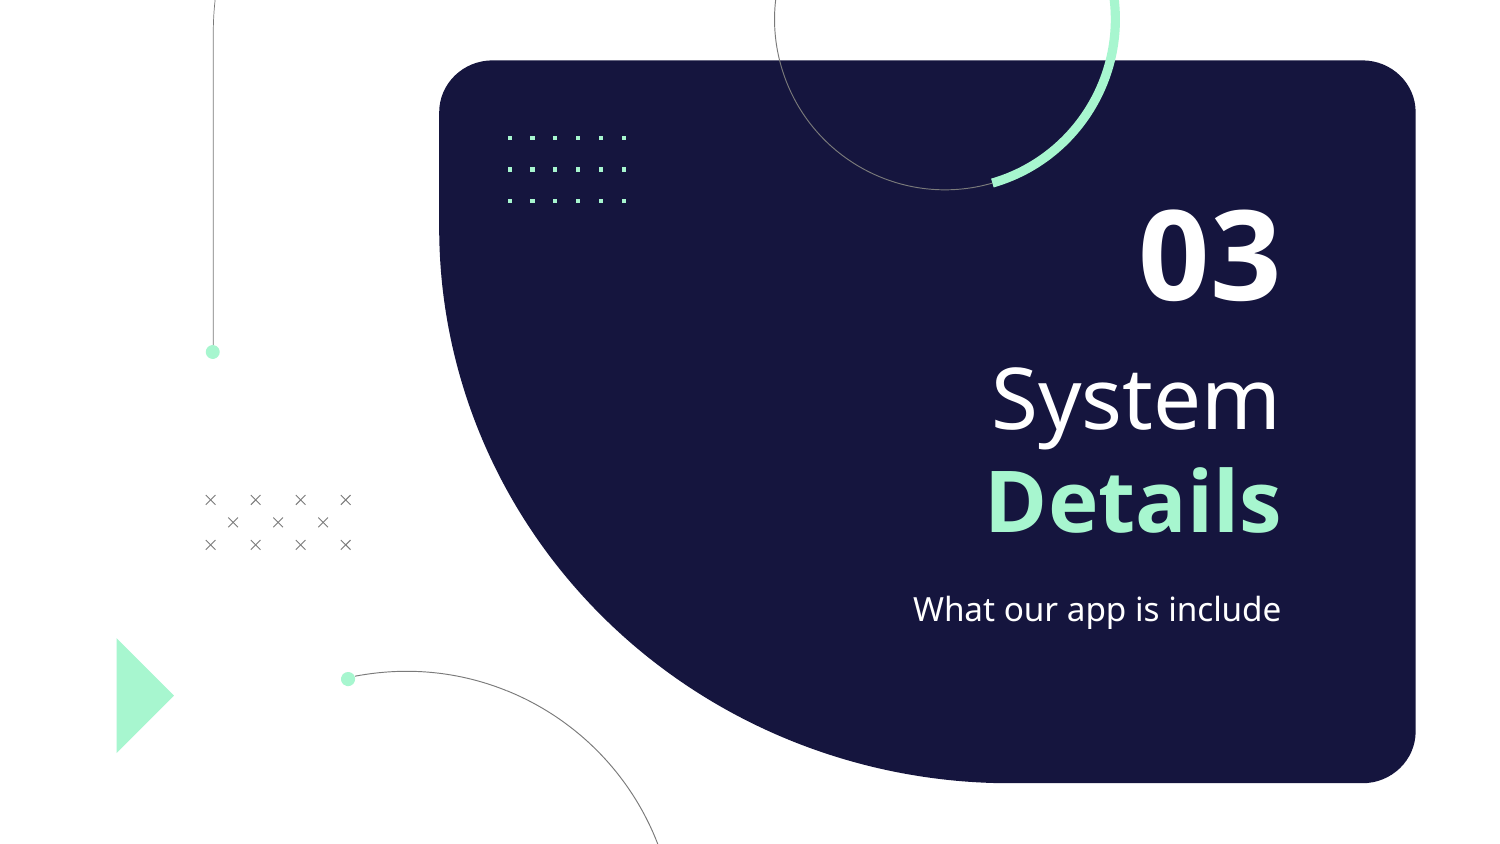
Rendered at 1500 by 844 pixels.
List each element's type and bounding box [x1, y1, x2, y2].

text_box [1204, 60, 1416, 784]
text_box [112, 0, 1201, 844]
